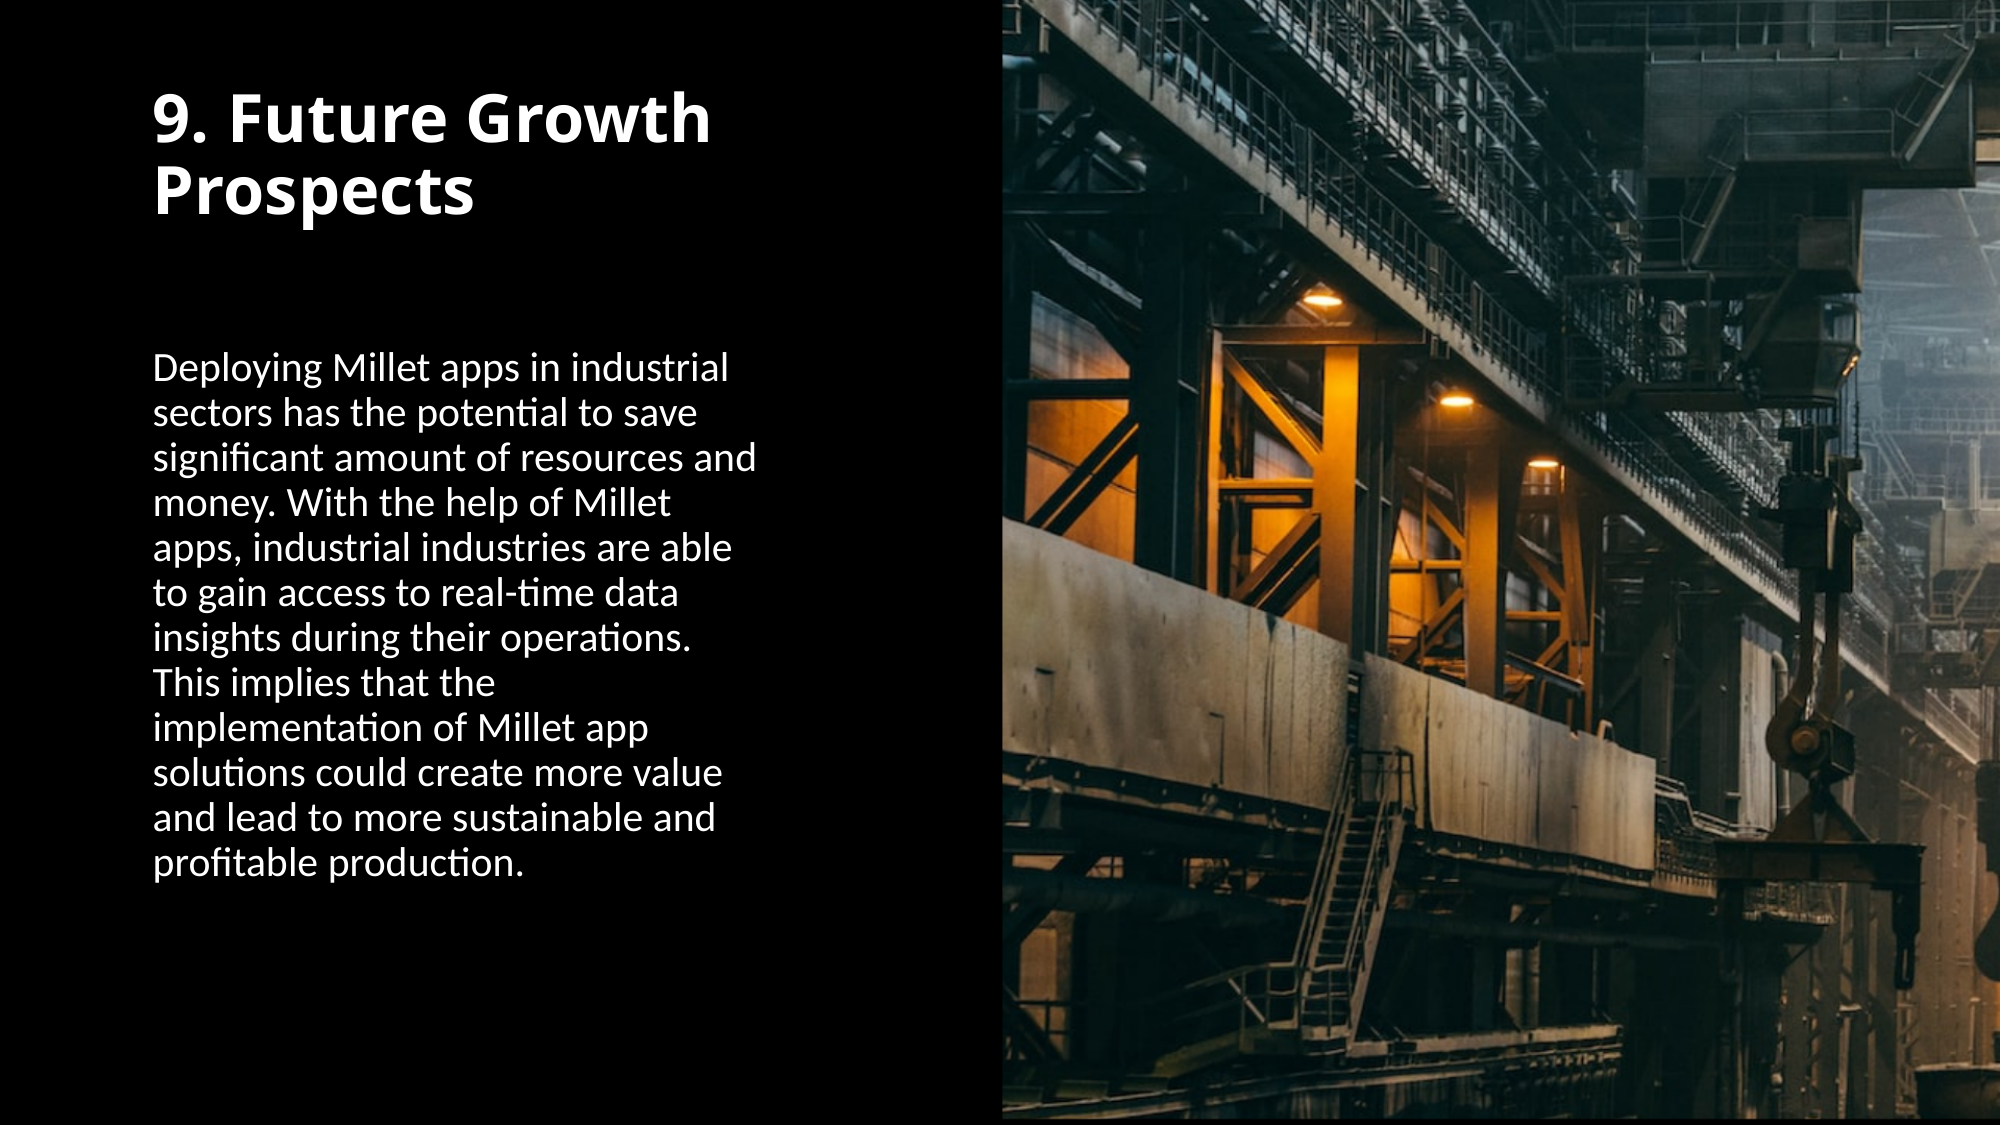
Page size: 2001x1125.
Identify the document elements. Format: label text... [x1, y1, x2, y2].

title 9. Future Growth Prospects [137, 75, 783, 237]
list Deploying Millet apps in industrial sectors has the potential to save significant amount of resources and money. With the help of Millet apps, industrial industries are able to gain access to real-time data insights during their operations. This implies that the implementation of Millet app solutions could create more value and lead to more sustainable and profitable production. [137, 337, 783, 963]
picture [992, 0, 2000, 1125]
